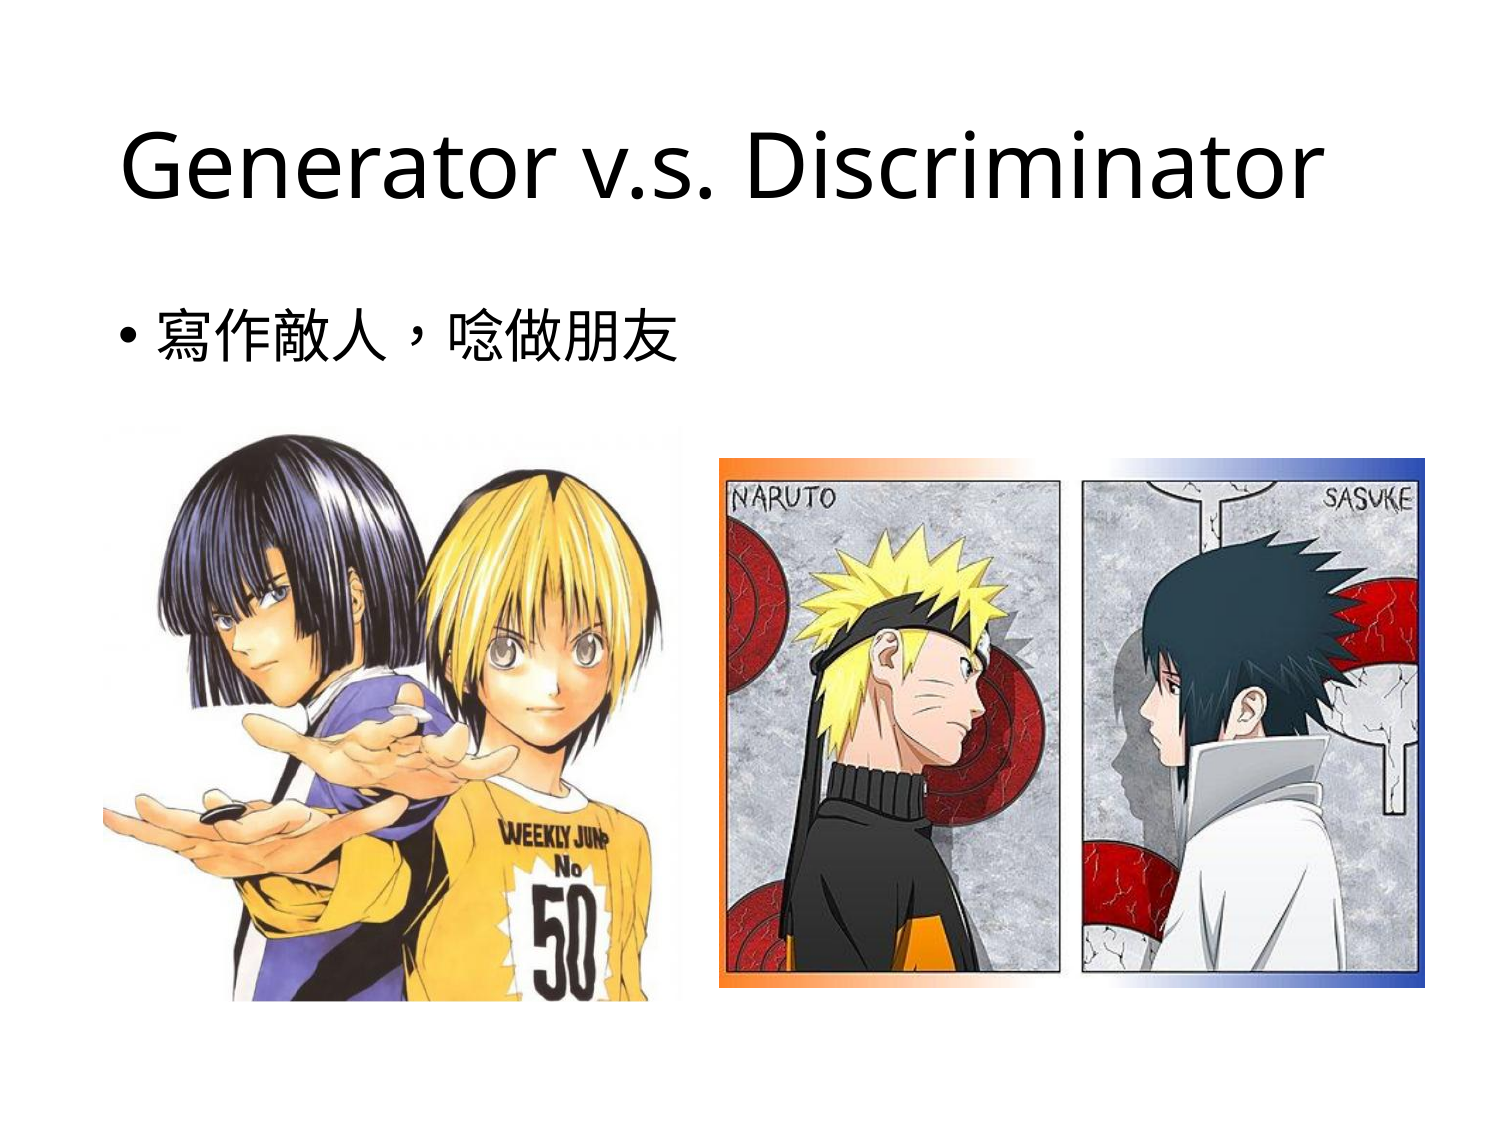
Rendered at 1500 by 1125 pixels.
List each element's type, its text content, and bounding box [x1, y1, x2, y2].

picture [719, 458, 1425, 988]
title Generator v.s. Discriminator [103, 59, 1397, 278]
picture [103, 426, 685, 1002]
list 寫作敵人，唸做朋友 [103, 299, 1397, 1014]
